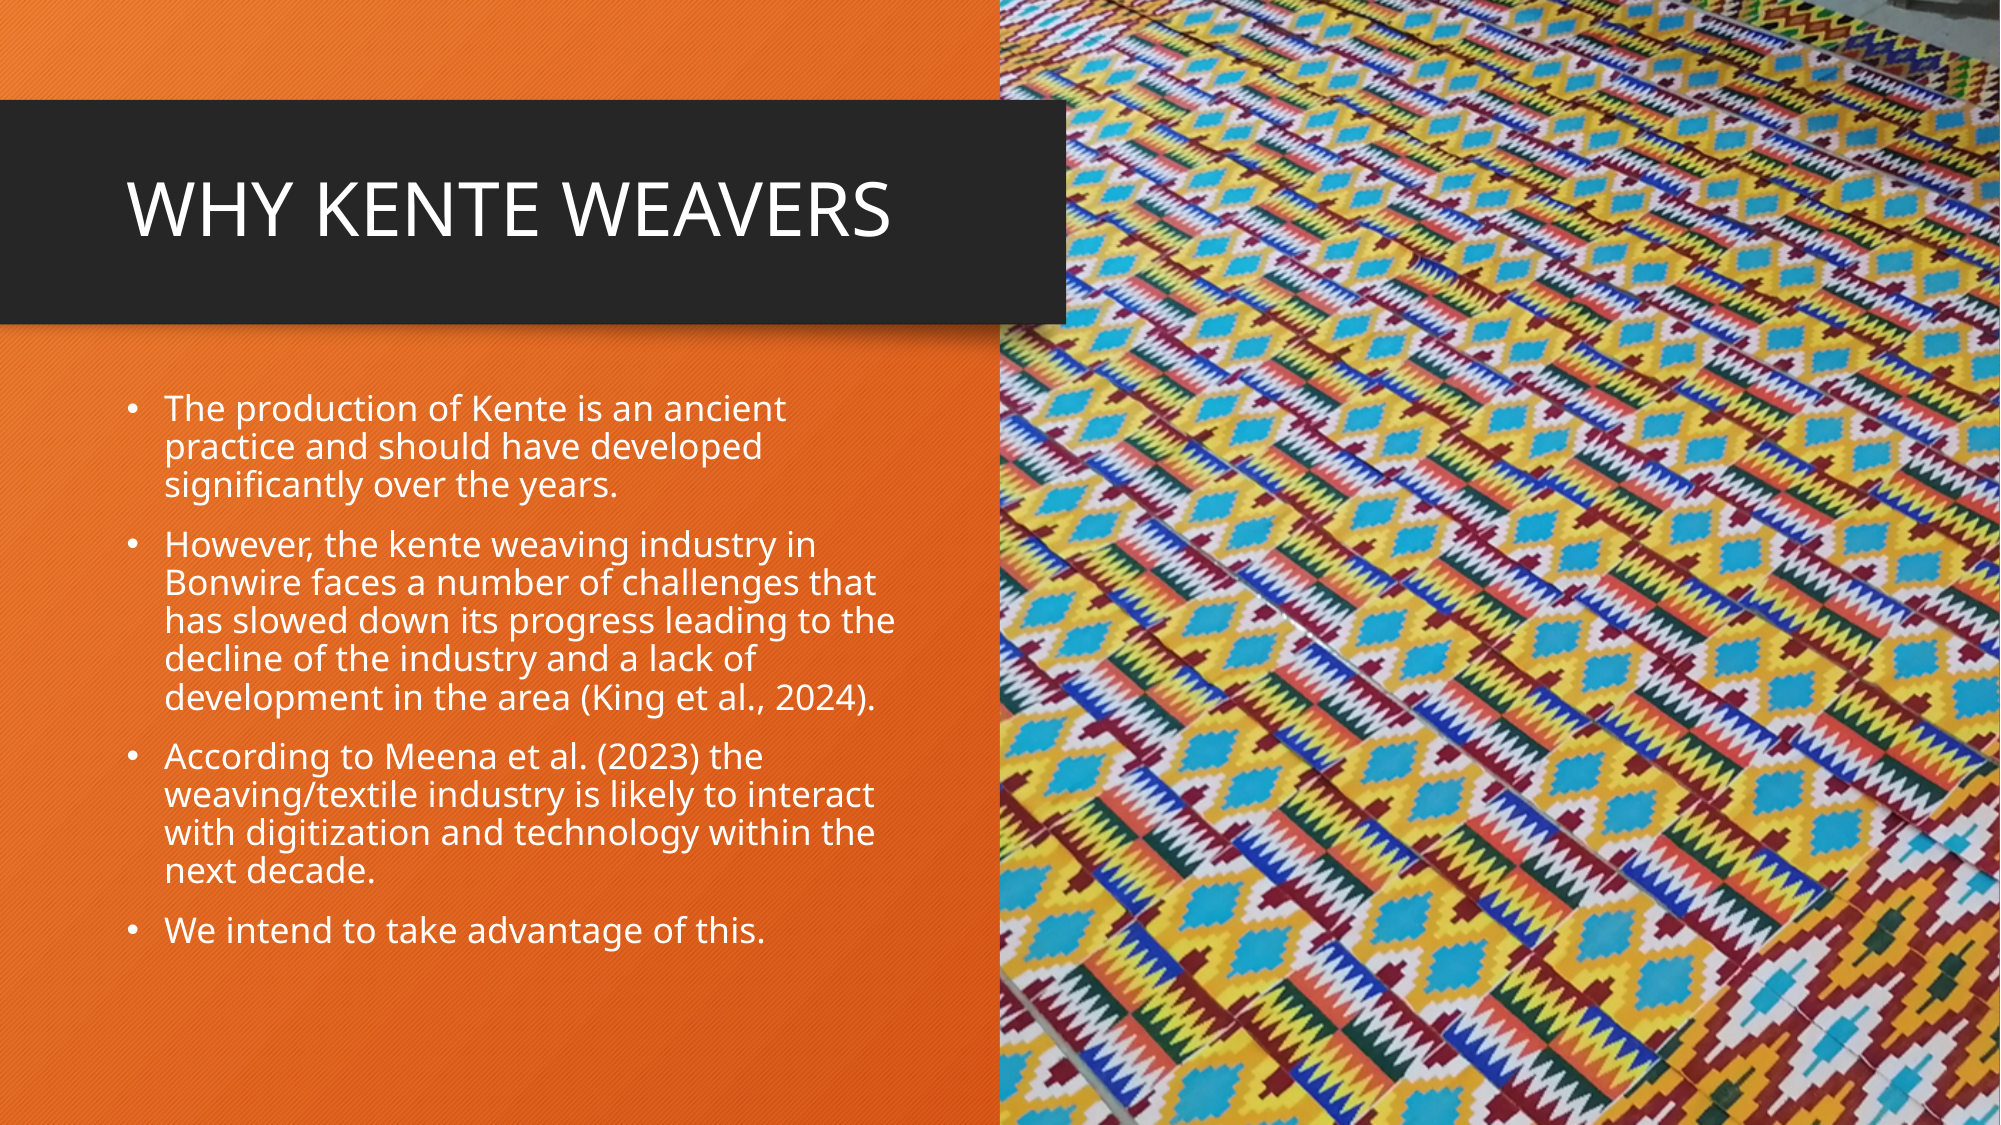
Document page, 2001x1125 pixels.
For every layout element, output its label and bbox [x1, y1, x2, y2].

picture [0, 0, 2000, 1125]
text_box [0, 367, 999, 1125]
text_box [0, 0, 999, 322]
